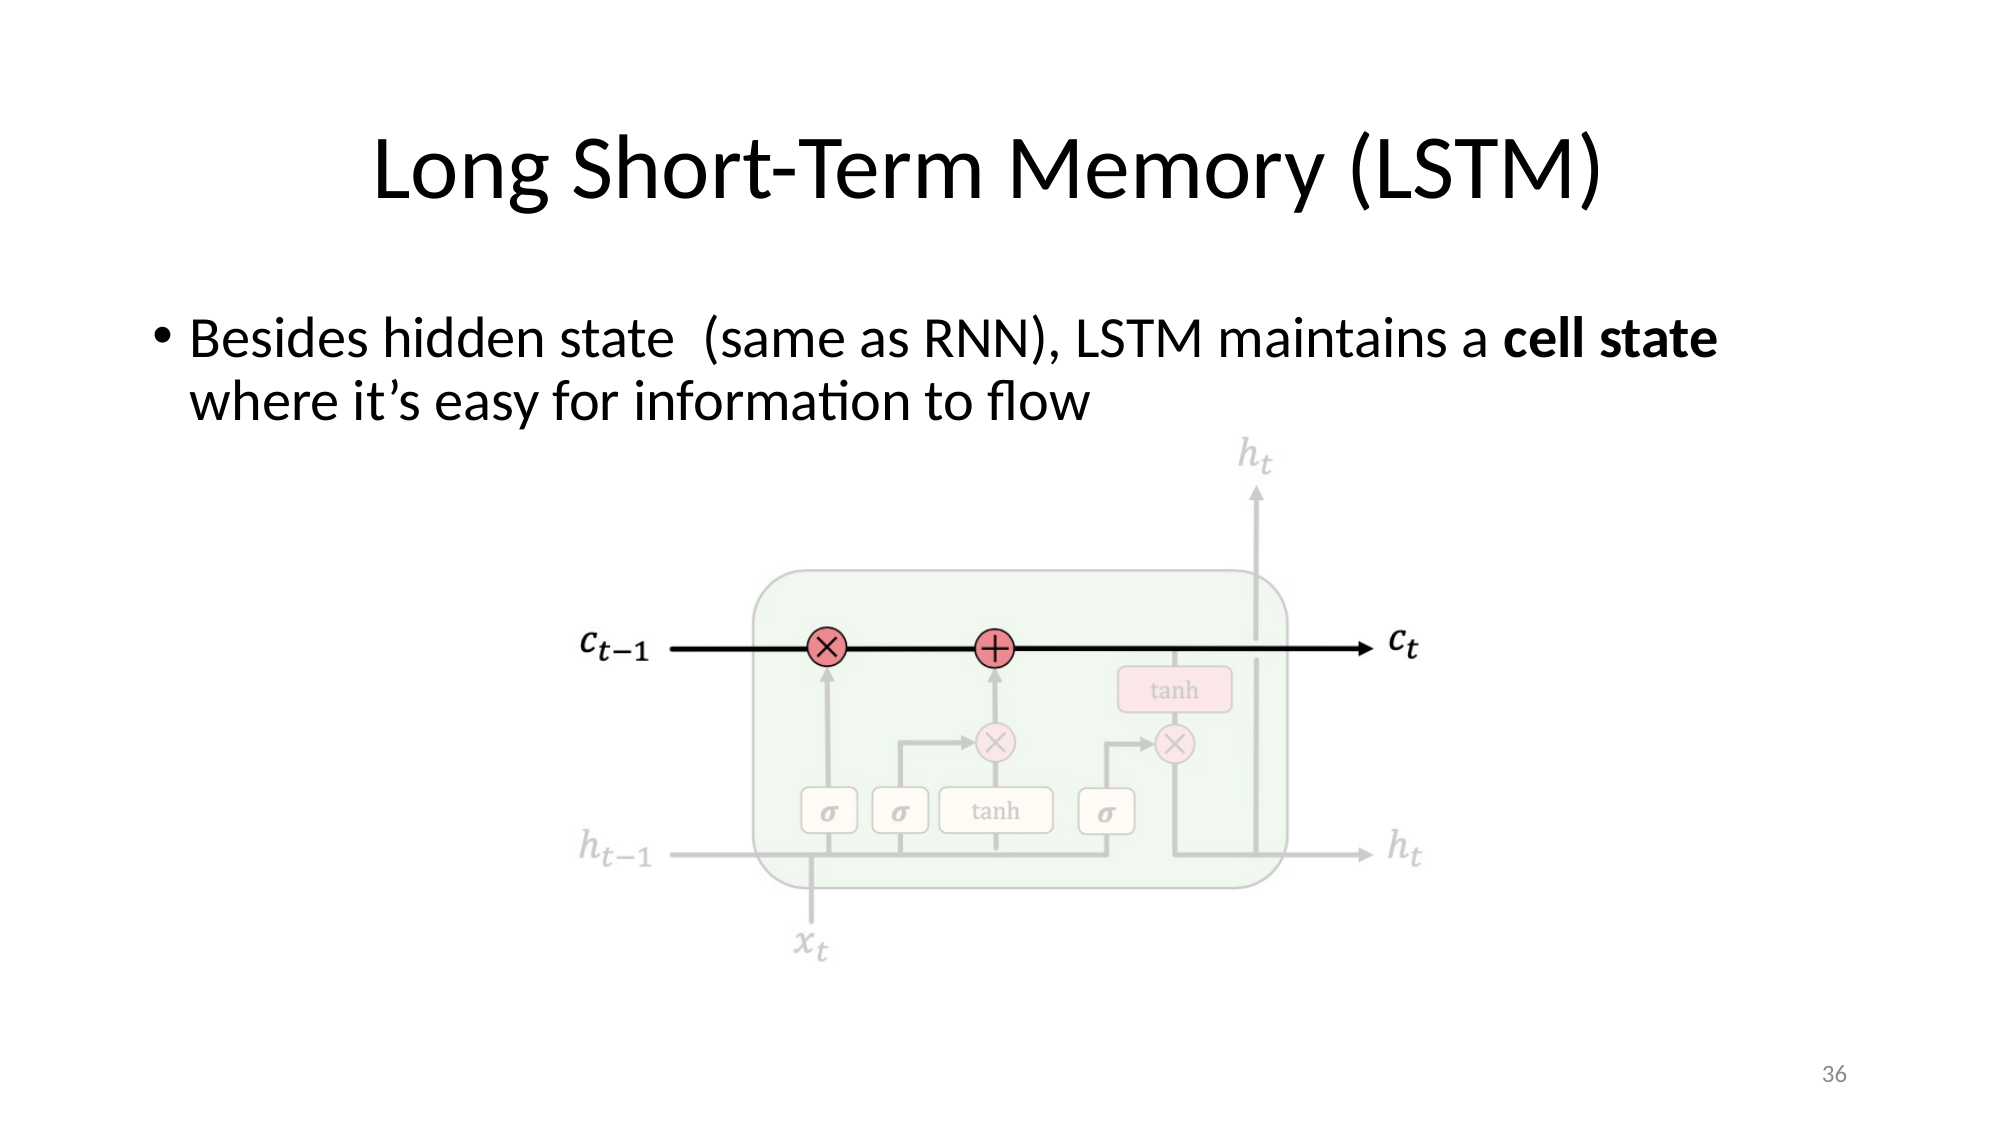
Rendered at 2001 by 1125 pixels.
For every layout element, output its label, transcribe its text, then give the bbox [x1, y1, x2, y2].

title Long Short-Term Memory (LSTM) [137, 59, 1863, 278]
slide_number 36 [1412, 1042, 1863, 1103]
picture [566, 428, 1434, 970]
